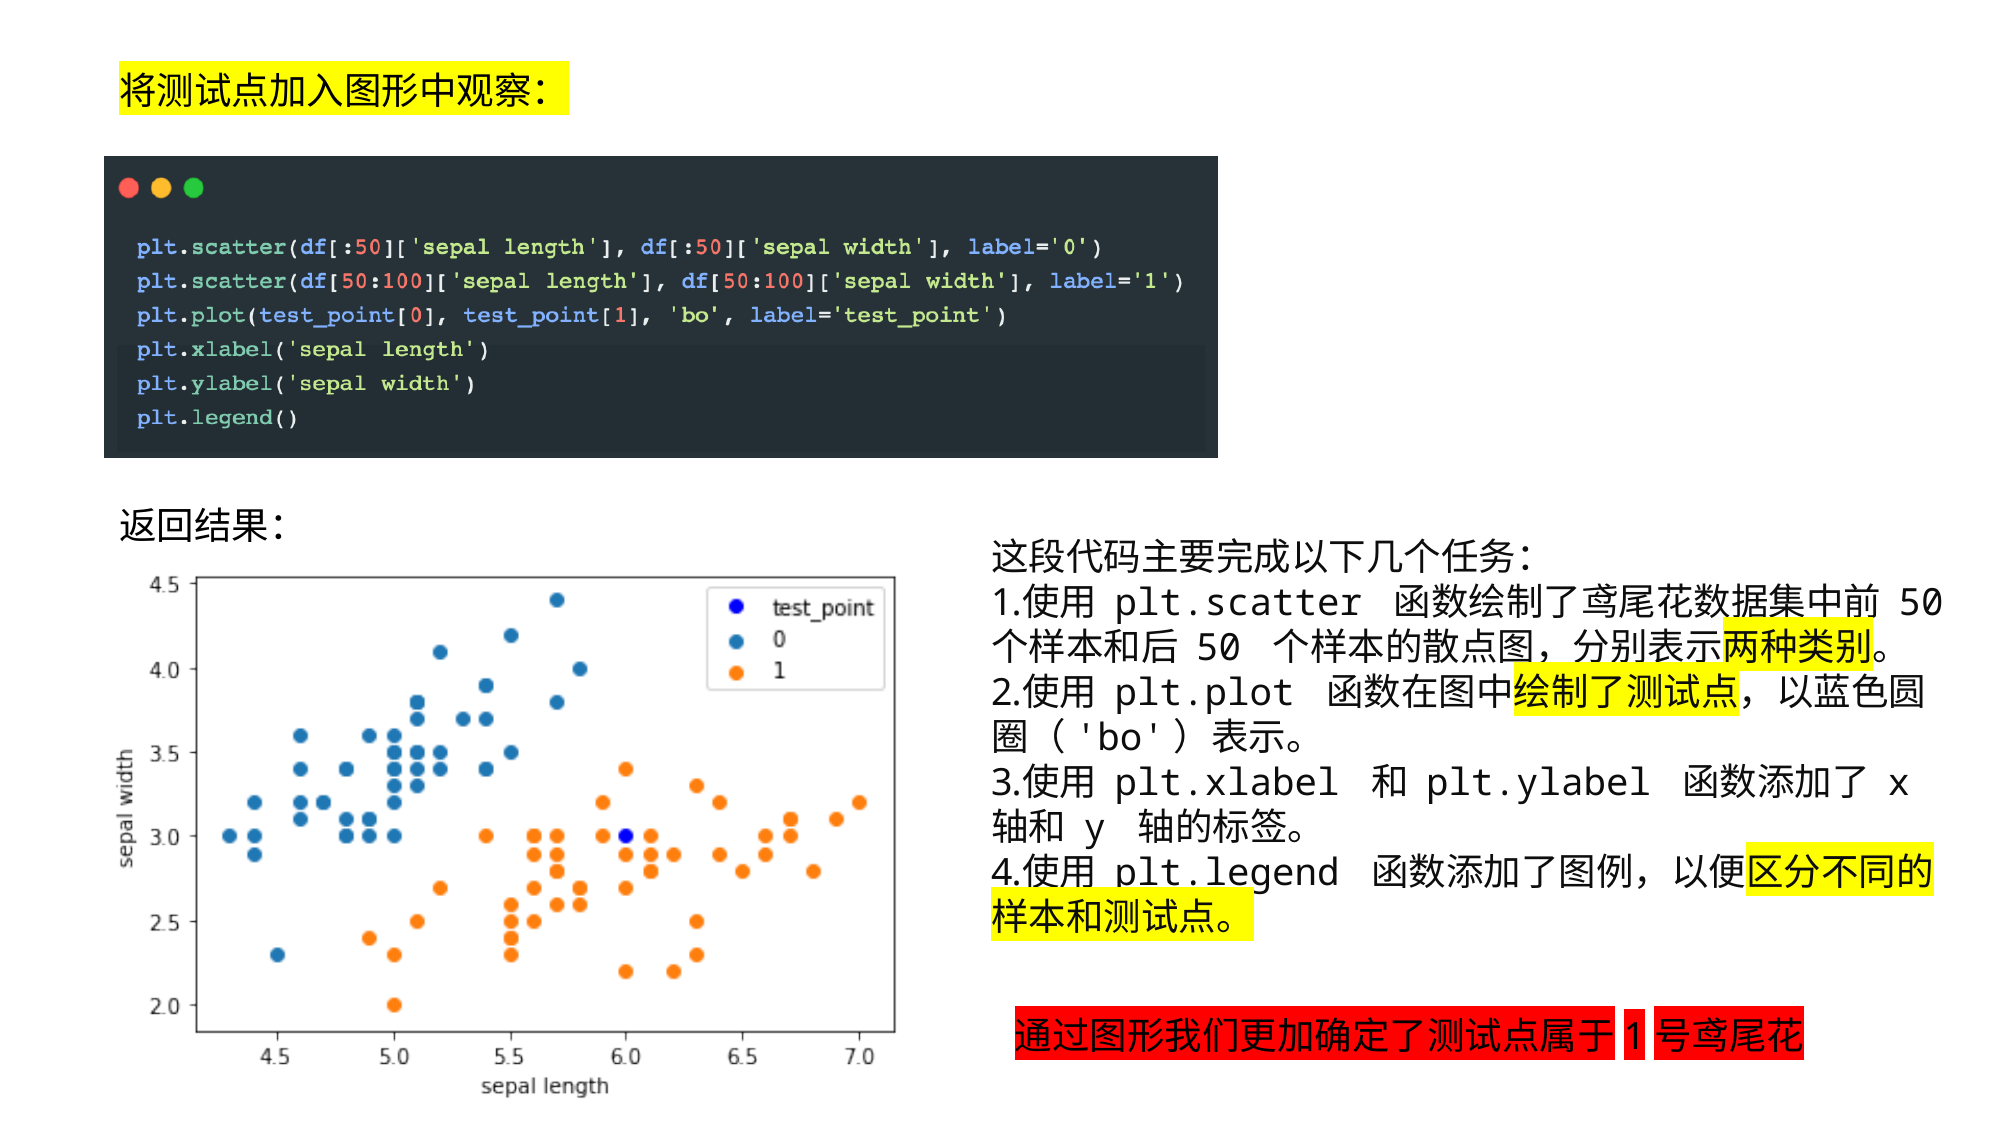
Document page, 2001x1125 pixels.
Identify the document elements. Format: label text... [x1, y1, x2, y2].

text_box 将测试点加入图形中观察： [104, 59, 611, 119]
picture [104, 156, 1218, 459]
text_box 通过图形我们更加确定了测试点属于1号鸢尾花 [999, 1004, 1838, 1065]
text_box 返回结果： [104, 495, 386, 555]
text_box 这段代码主要完成以下几个任务： 使用 plt.scatter 函数绘制了鸢尾花数据集中前 50 个样本和后 50 个样本的散点图，分别表示两种类别。 使用 plt.plot 函数在图中绘制了测试点，以蓝色圆圈（'bo'）表示。 使用 plt.xlabel 和 plt.ylabel 函数添加了 x 轴和 y 轴的标签。 使用 plt.legend 函数添加了图例，以便区分不同的样本和测试点。 [976, 525, 1977, 946]
picture [104, 562, 909, 1111]
